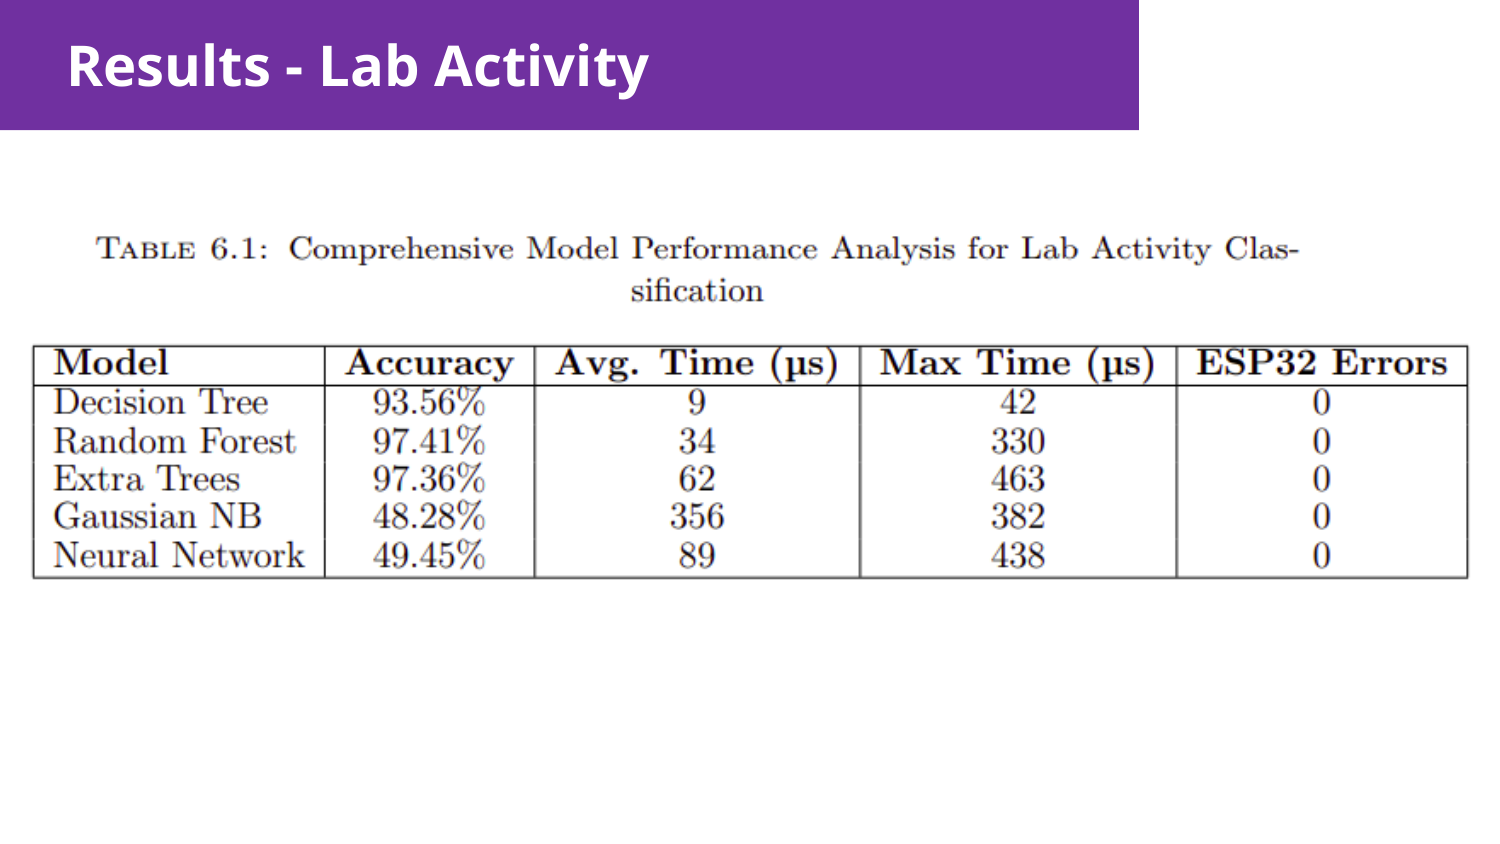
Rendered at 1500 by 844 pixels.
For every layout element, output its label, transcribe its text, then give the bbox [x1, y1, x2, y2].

text_box Results - Lab Activity [51, 10, 1449, 113]
text_box [0, 0, 1139, 131]
picture [16, 206, 1480, 663]
